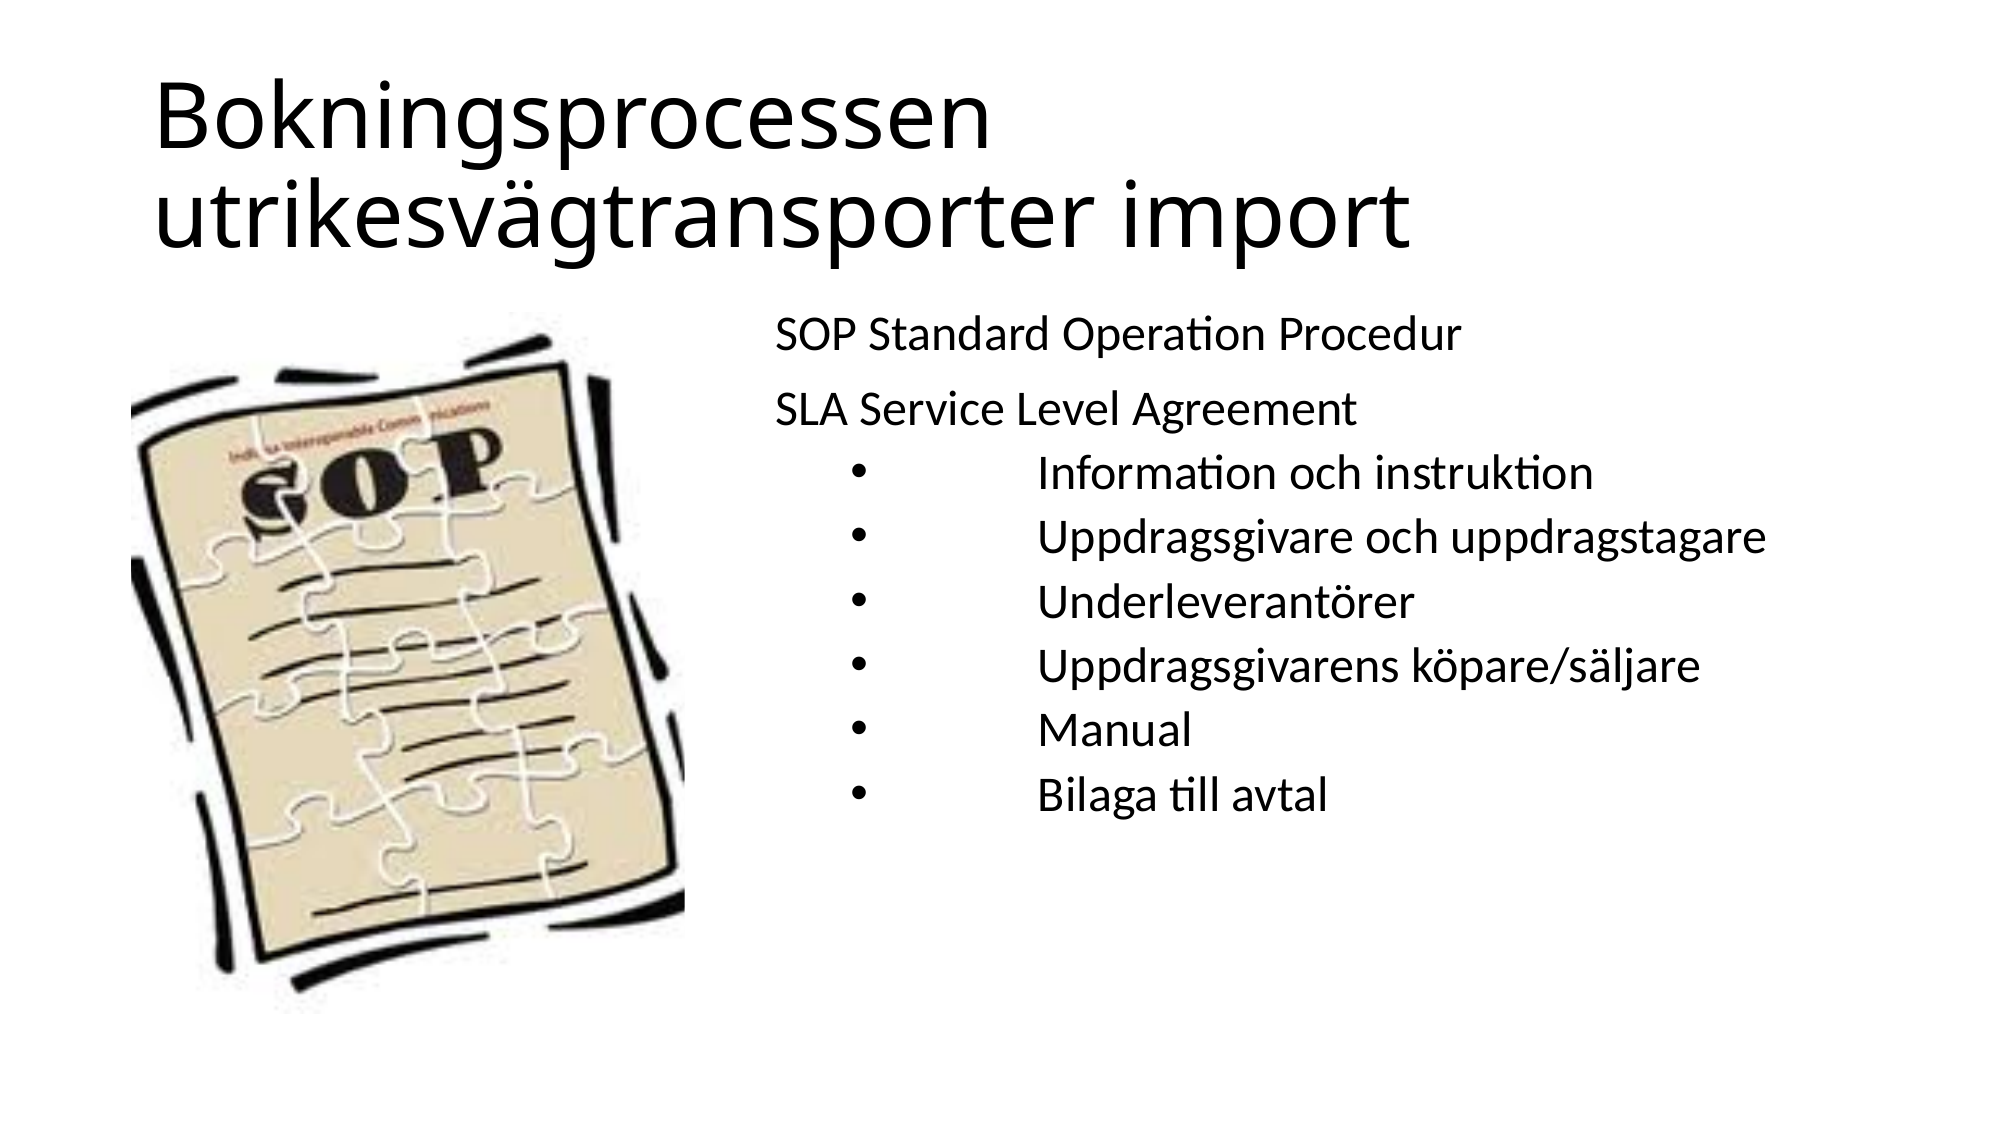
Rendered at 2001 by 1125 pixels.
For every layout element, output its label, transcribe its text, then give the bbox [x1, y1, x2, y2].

list SOP Standard Operation Procedur SLA Service Level Agreement Information och instruktion Uppdragsgivare och uppdragstagare Underleverantörer Uppdragsgivarens köpare/säljare Manual Bilaga till avtal [760, 299, 1863, 1014]
title Bokningsprocessen utrikesvägtransporter import [137, 59, 1863, 278]
picture [131, 312, 685, 1014]
